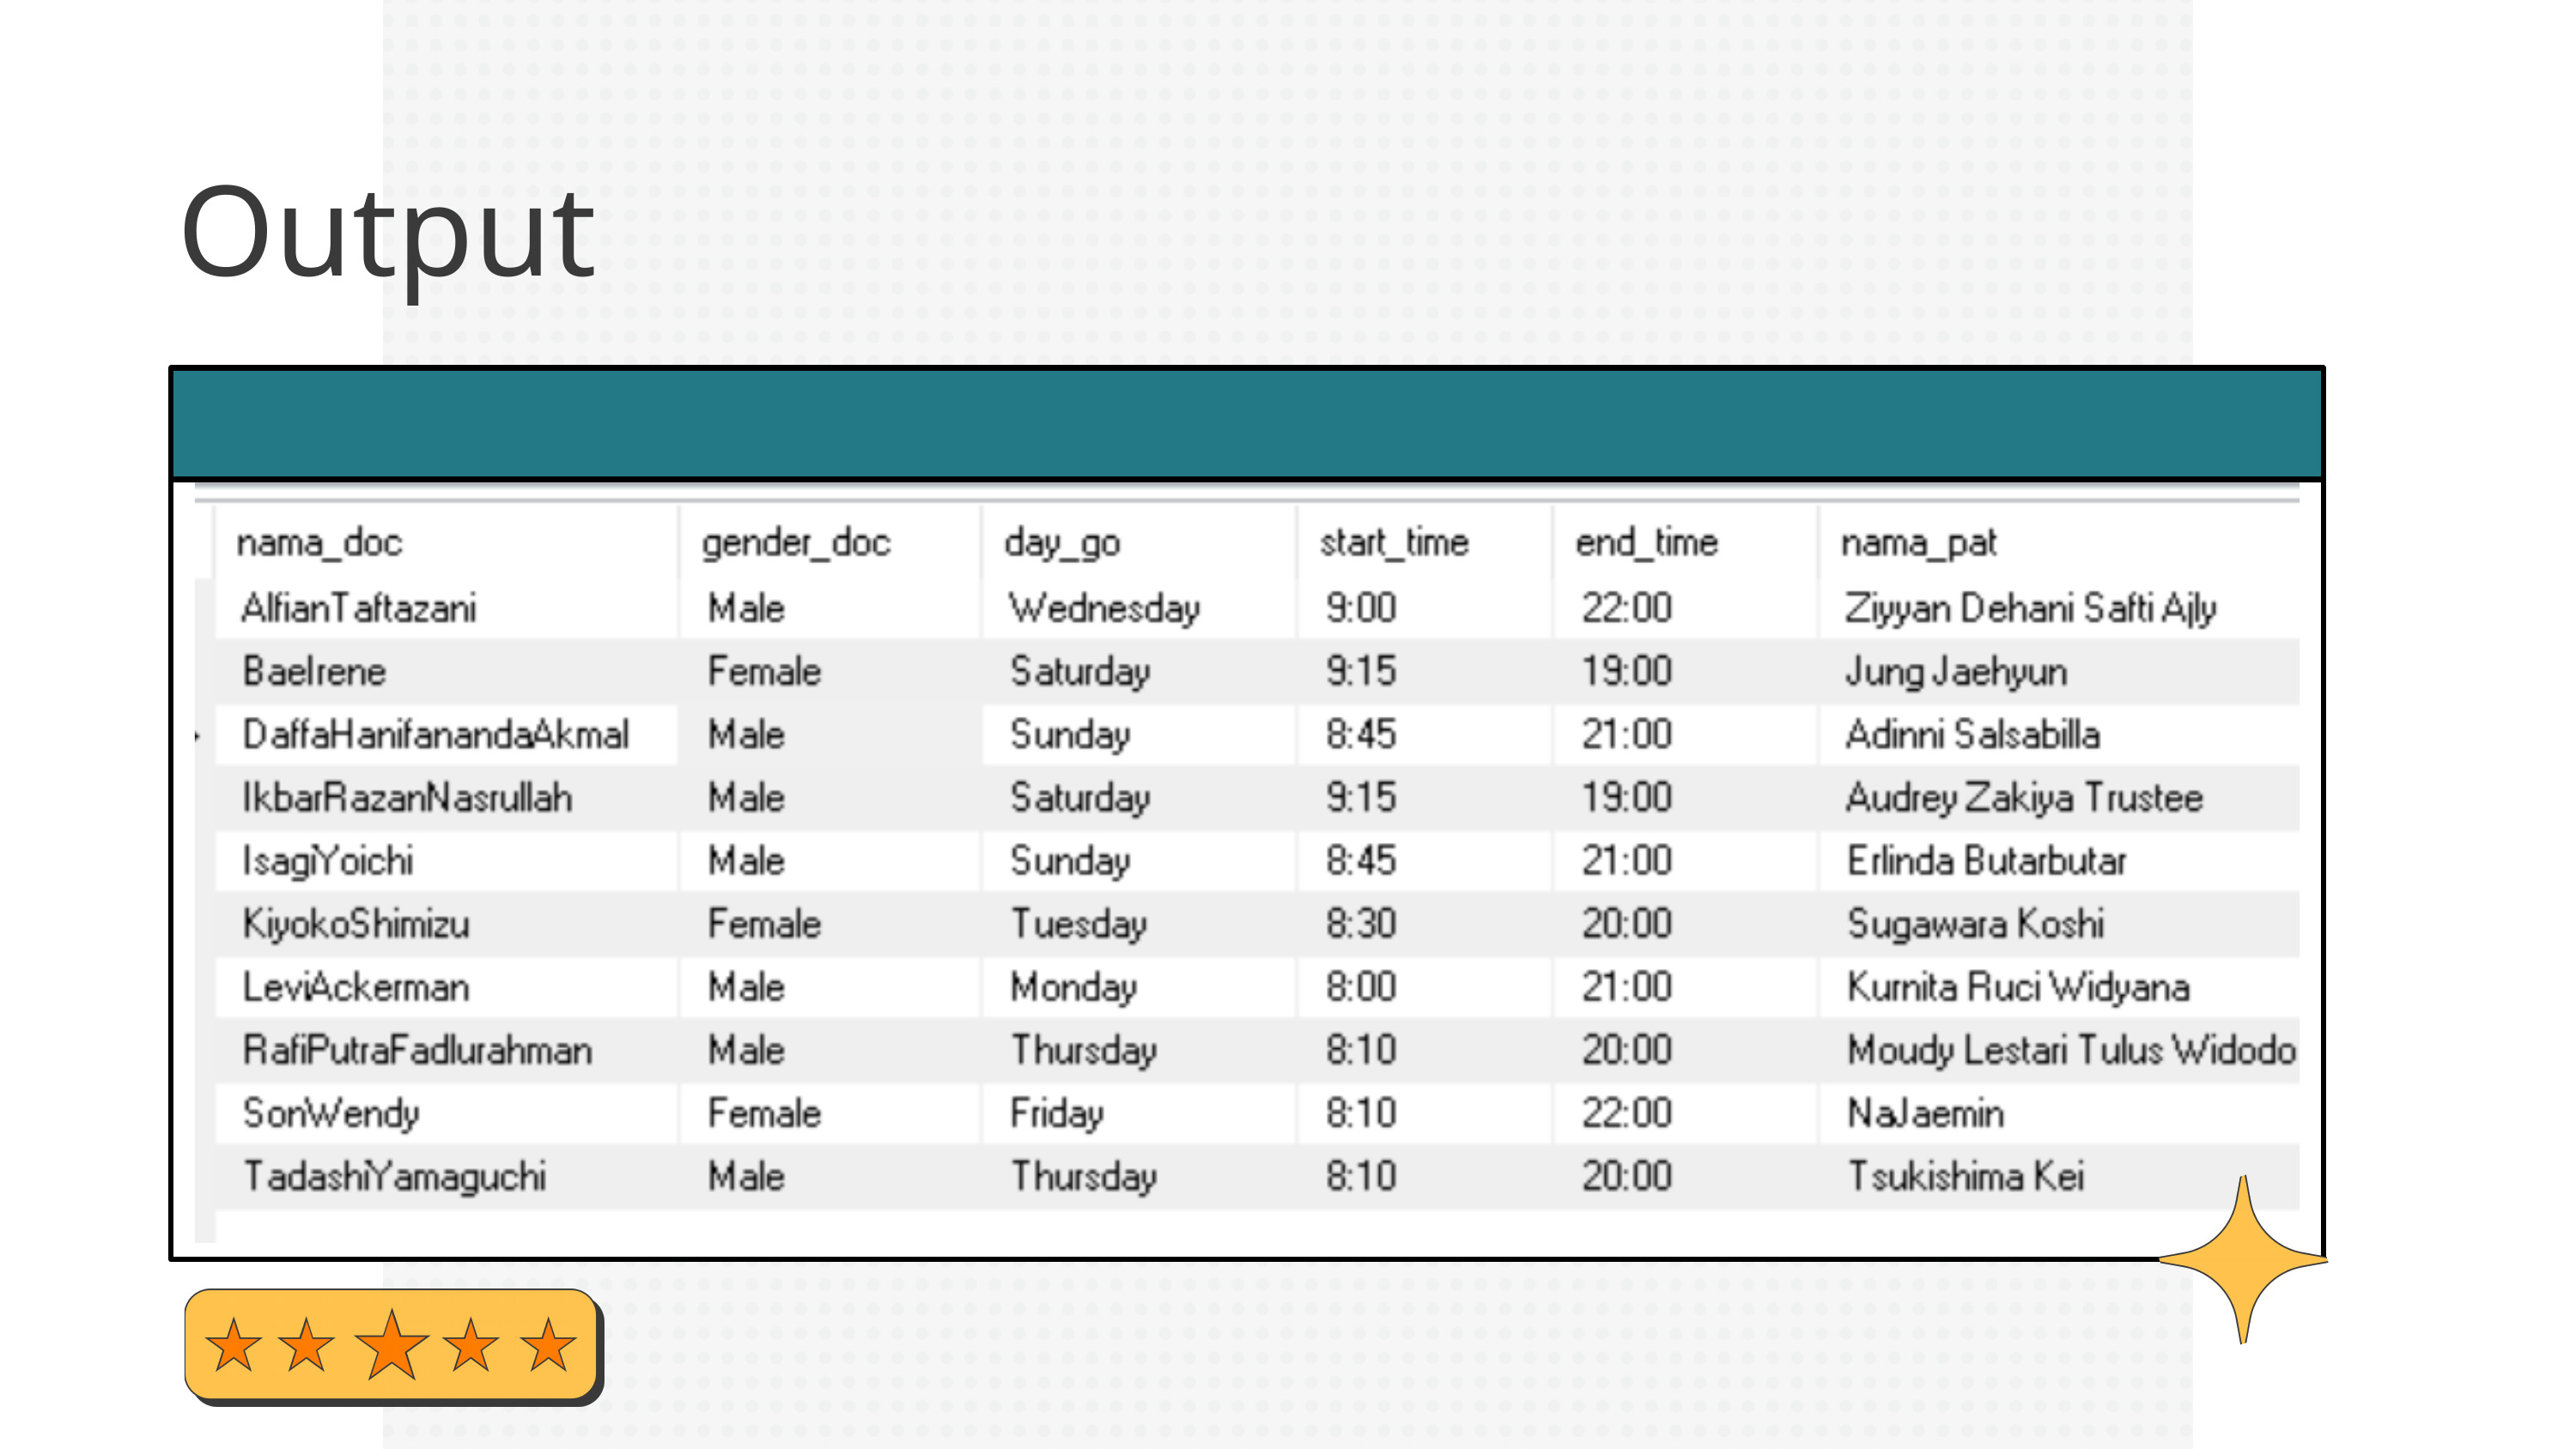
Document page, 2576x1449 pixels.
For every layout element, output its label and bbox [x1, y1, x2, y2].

picture [0, 0, 2576, 1449]
text_box [170, 488, 2324, 1260]
text_box [170, 367, 2324, 480]
